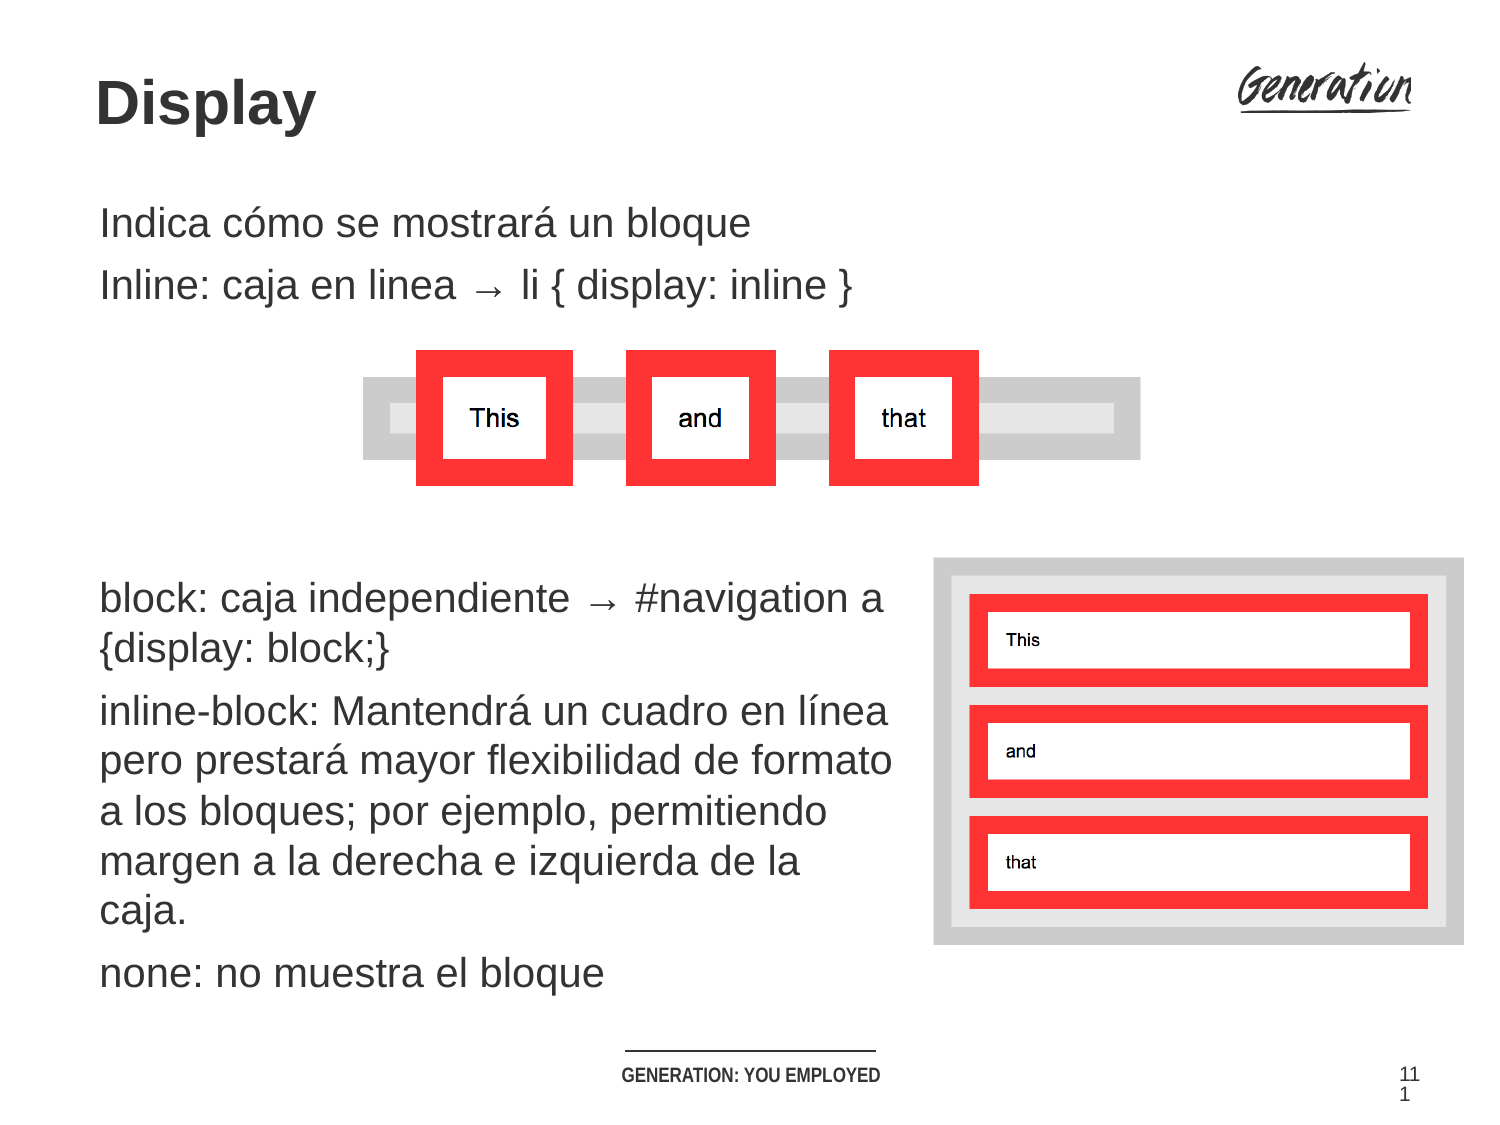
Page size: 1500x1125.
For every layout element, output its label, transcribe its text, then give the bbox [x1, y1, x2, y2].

picture [310, 323, 1193, 513]
picture [897, 521, 1500, 982]
list Indica cómo se mostrará un bloque Inline: caja en linea → li { display: inline } block: caja independiente → #navigation a {display: block;} inline-block: Mantendrá un cuadro en línea pero prestará mayor flexibilidad de formato a los bloques; por ejemplo, permitiendo margen a la derecha e izquierda de la caja. none: no muestra el bloque [99, 195, 898, 1125]
title Display [95, 54, 1408, 146]
